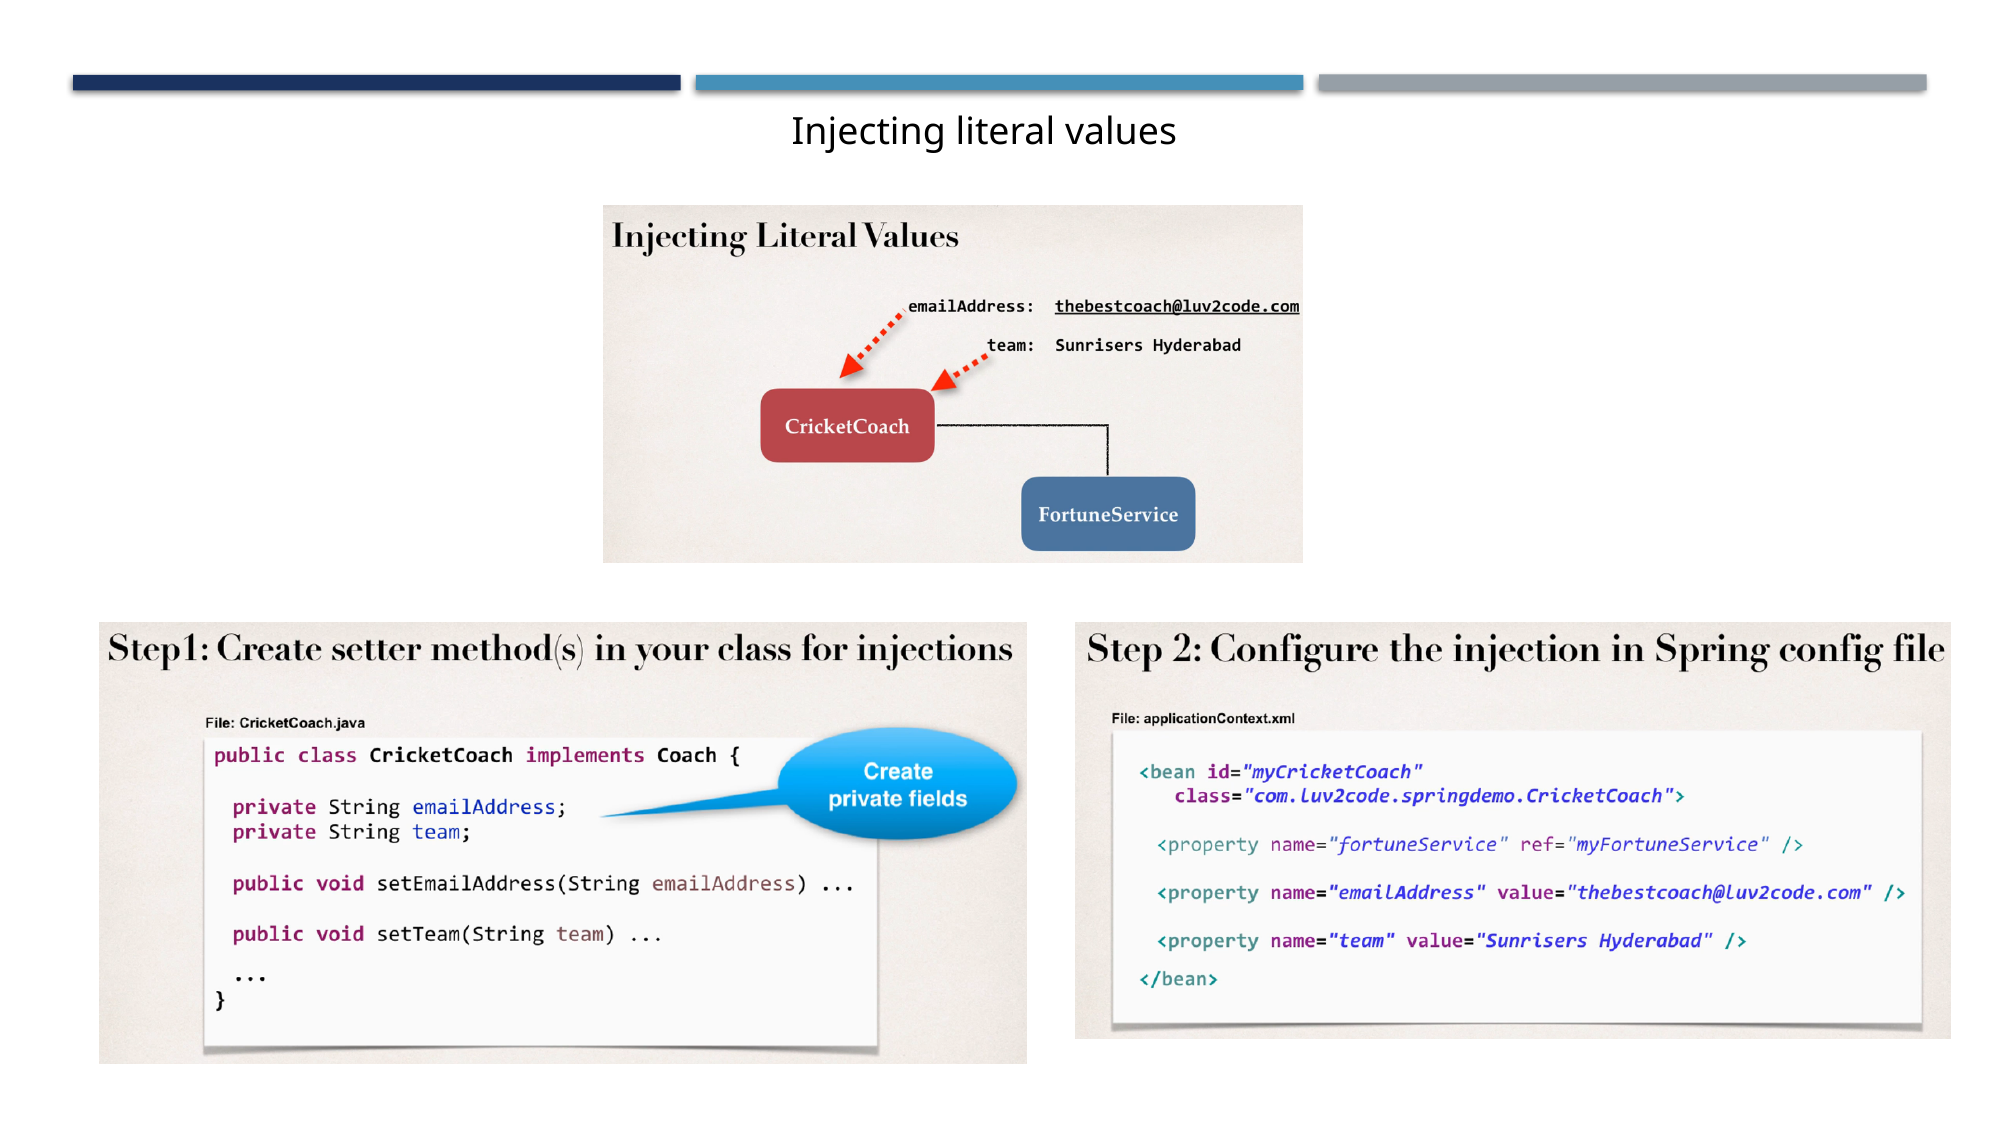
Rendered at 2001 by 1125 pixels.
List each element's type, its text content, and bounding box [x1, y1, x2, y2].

picture [602, 205, 1303, 563]
text_box Injecting literal values [776, 99, 1777, 160]
picture [1075, 622, 1952, 1039]
picture [98, 622, 1027, 1064]
